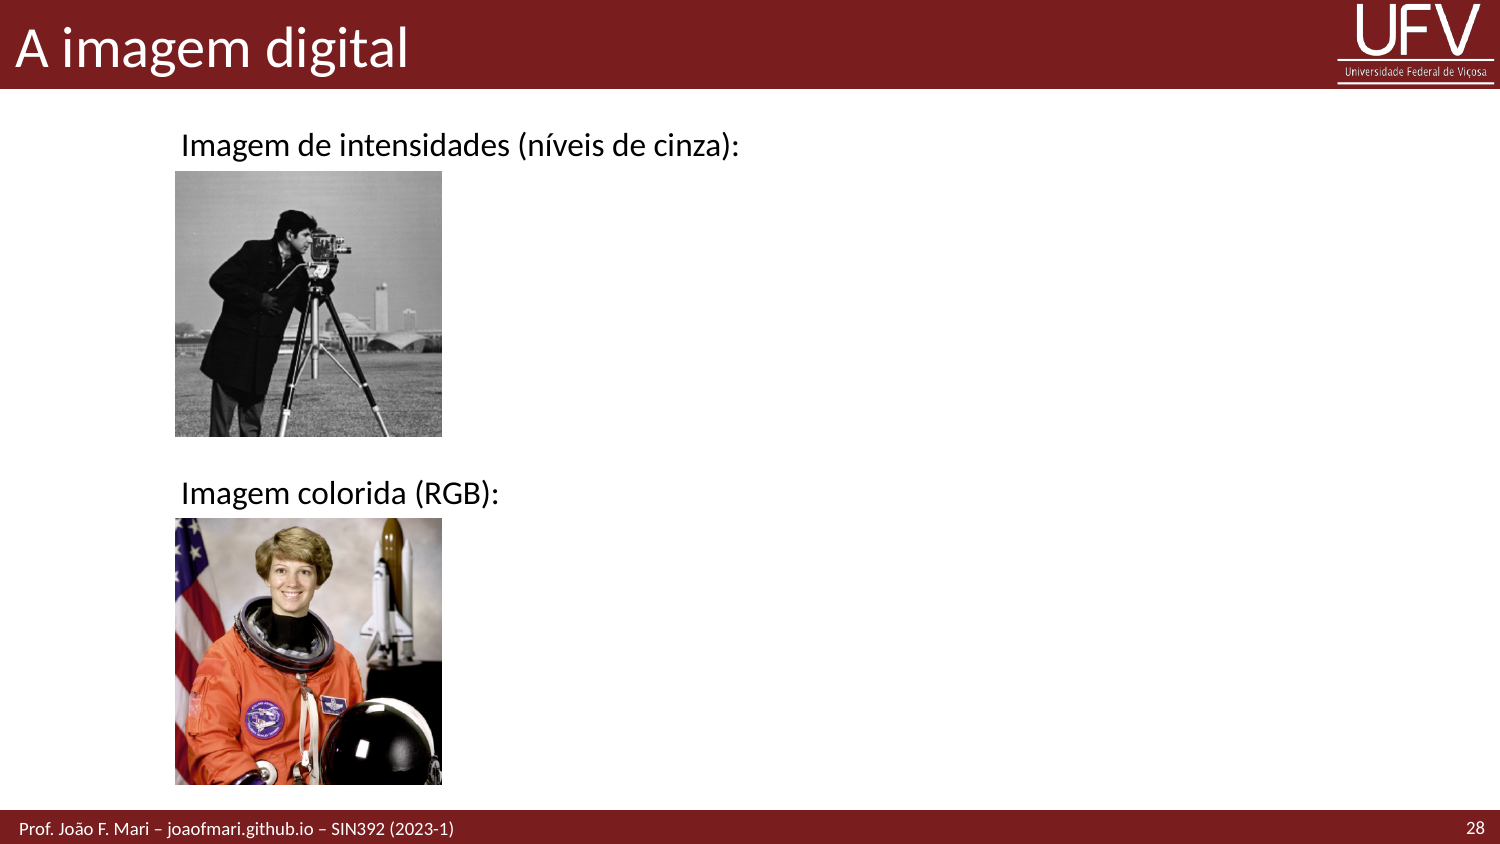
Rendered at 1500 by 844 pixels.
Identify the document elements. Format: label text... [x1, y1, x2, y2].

picture [175, 518, 442, 785]
slide_number 28 [1328, 811, 1500, 844]
picture [175, 170, 442, 438]
title A imagem digital [0, 0, 1500, 88]
list [0, 88, 1500, 812]
text_box Imagem de intensidades (níveis de cinza): [175, 115, 938, 171]
text_box Imagem colorida (RGB): [175, 463, 584, 519]
footer Prof. João F. Mari – joaofmari.github.io – SIN392 (2023-1) [0, 812, 1034, 844]
